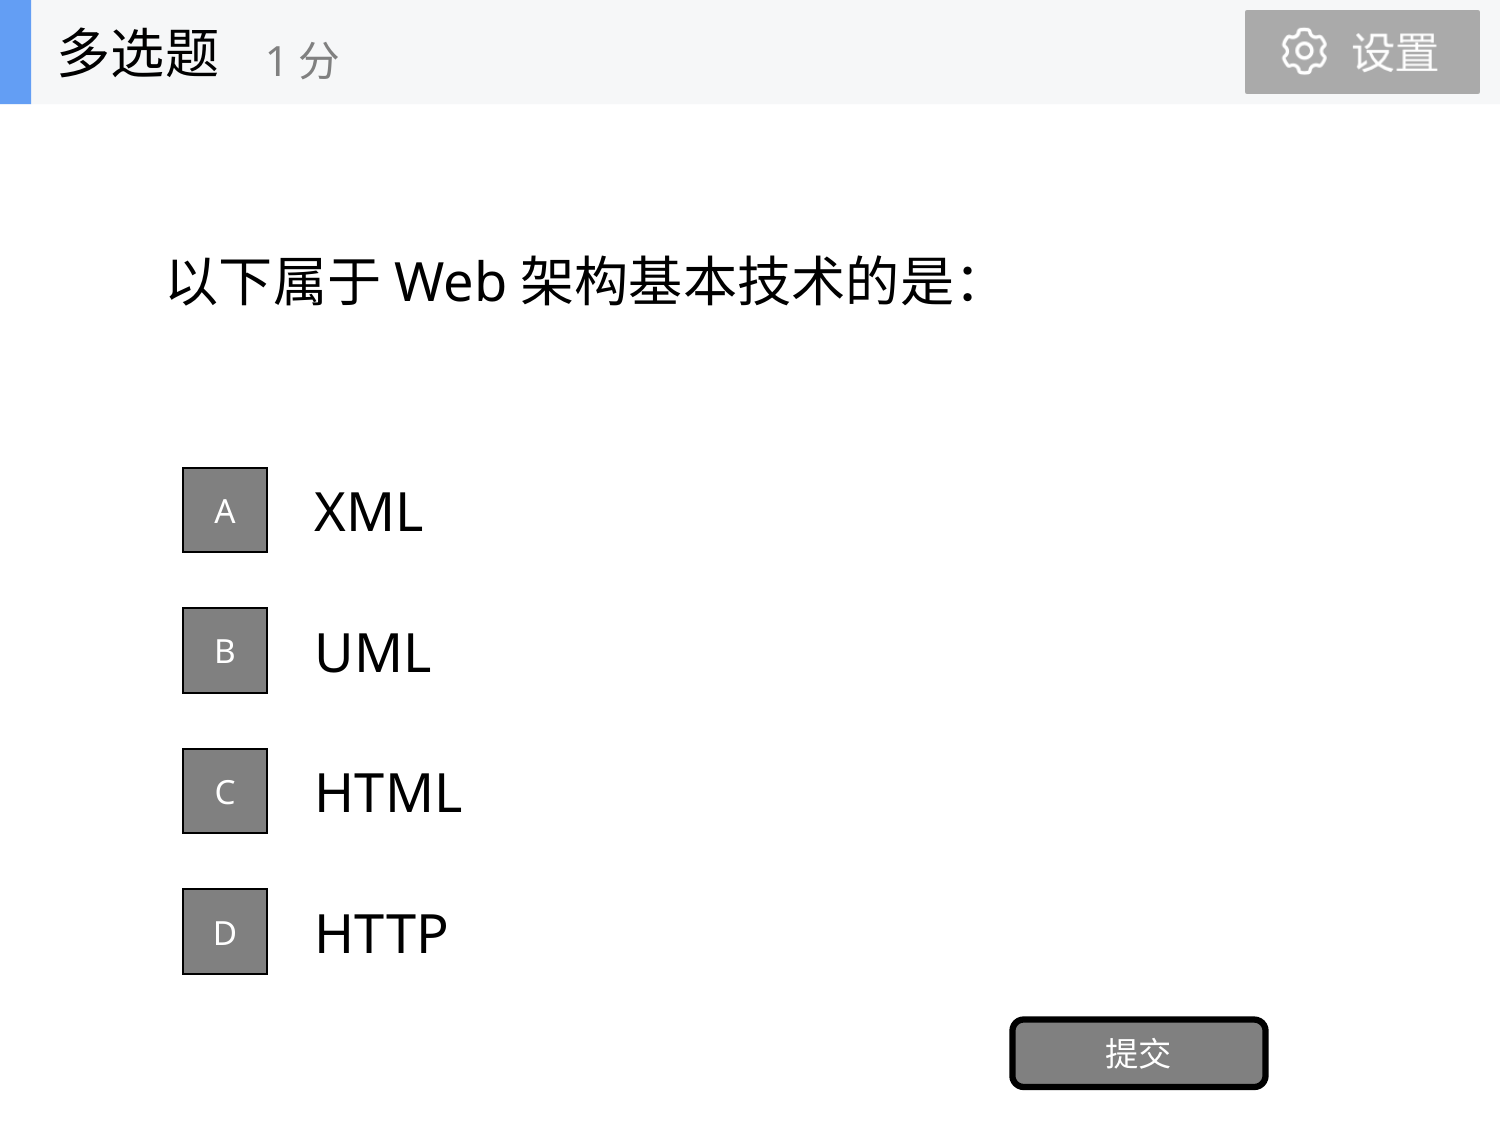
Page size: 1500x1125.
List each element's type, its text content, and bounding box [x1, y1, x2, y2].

text_box D [182, 888, 268, 975]
text_box XML [299, 456, 1350, 563]
text_box C [182, 748, 268, 834]
text_box A [182, 467, 268, 553]
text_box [0, 0, 1500, 105]
text_box 提交 [1011, 1018, 1267, 1089]
text_box B [182, 607, 268, 694]
picture [1245, 10, 1480, 94]
text_box HTML [299, 738, 1350, 844]
text_box HTTP [299, 878, 1350, 985]
text_box 以下属于Web架构基本技术的是： [149, 105, 1350, 456]
text_box UML [299, 597, 1350, 703]
